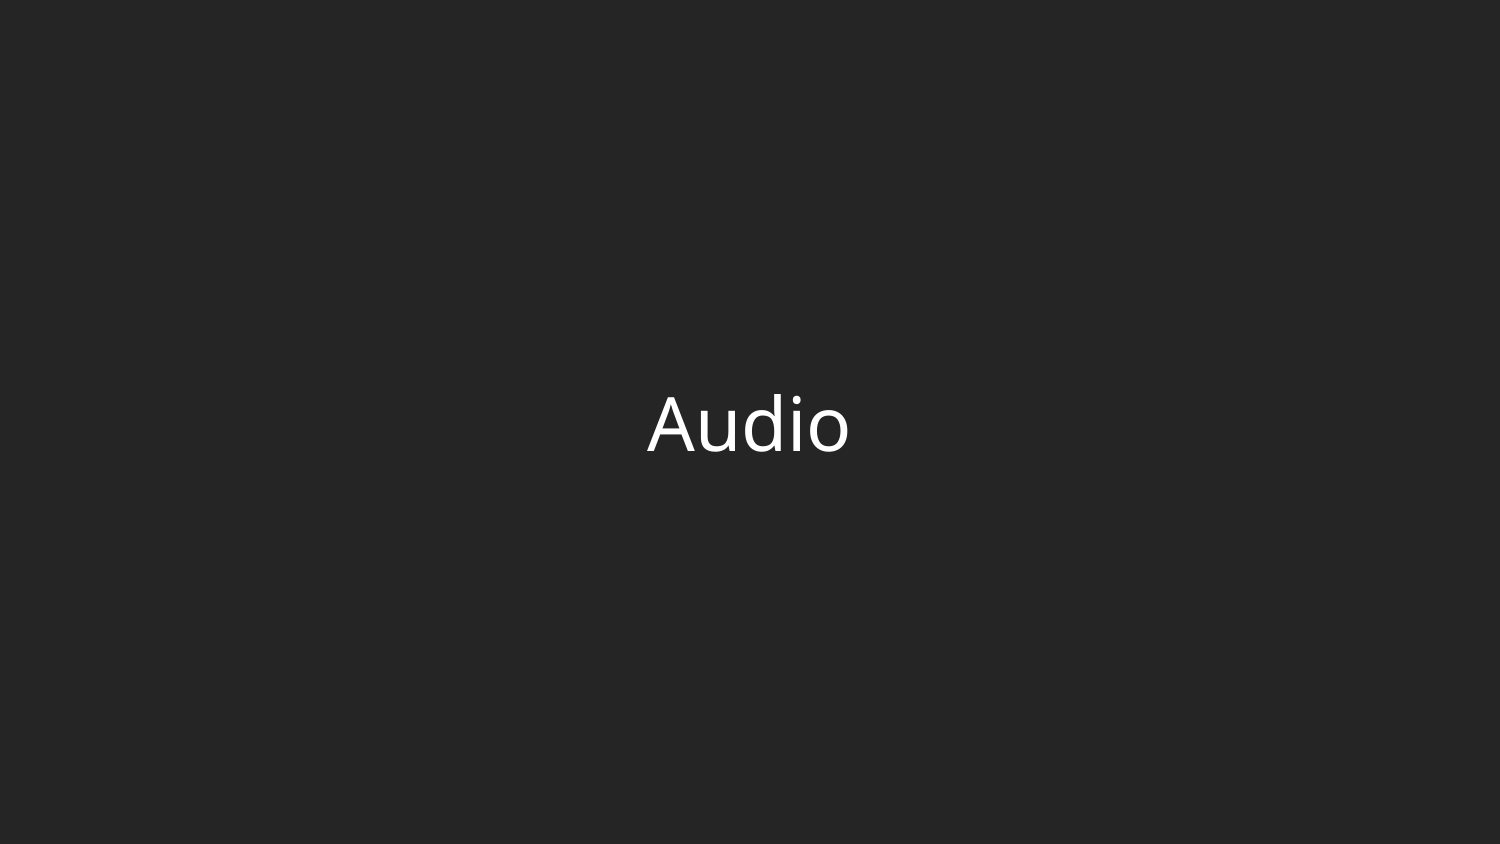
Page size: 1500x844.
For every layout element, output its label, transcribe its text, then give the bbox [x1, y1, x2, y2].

title Audio [51, 352, 1449, 491]
